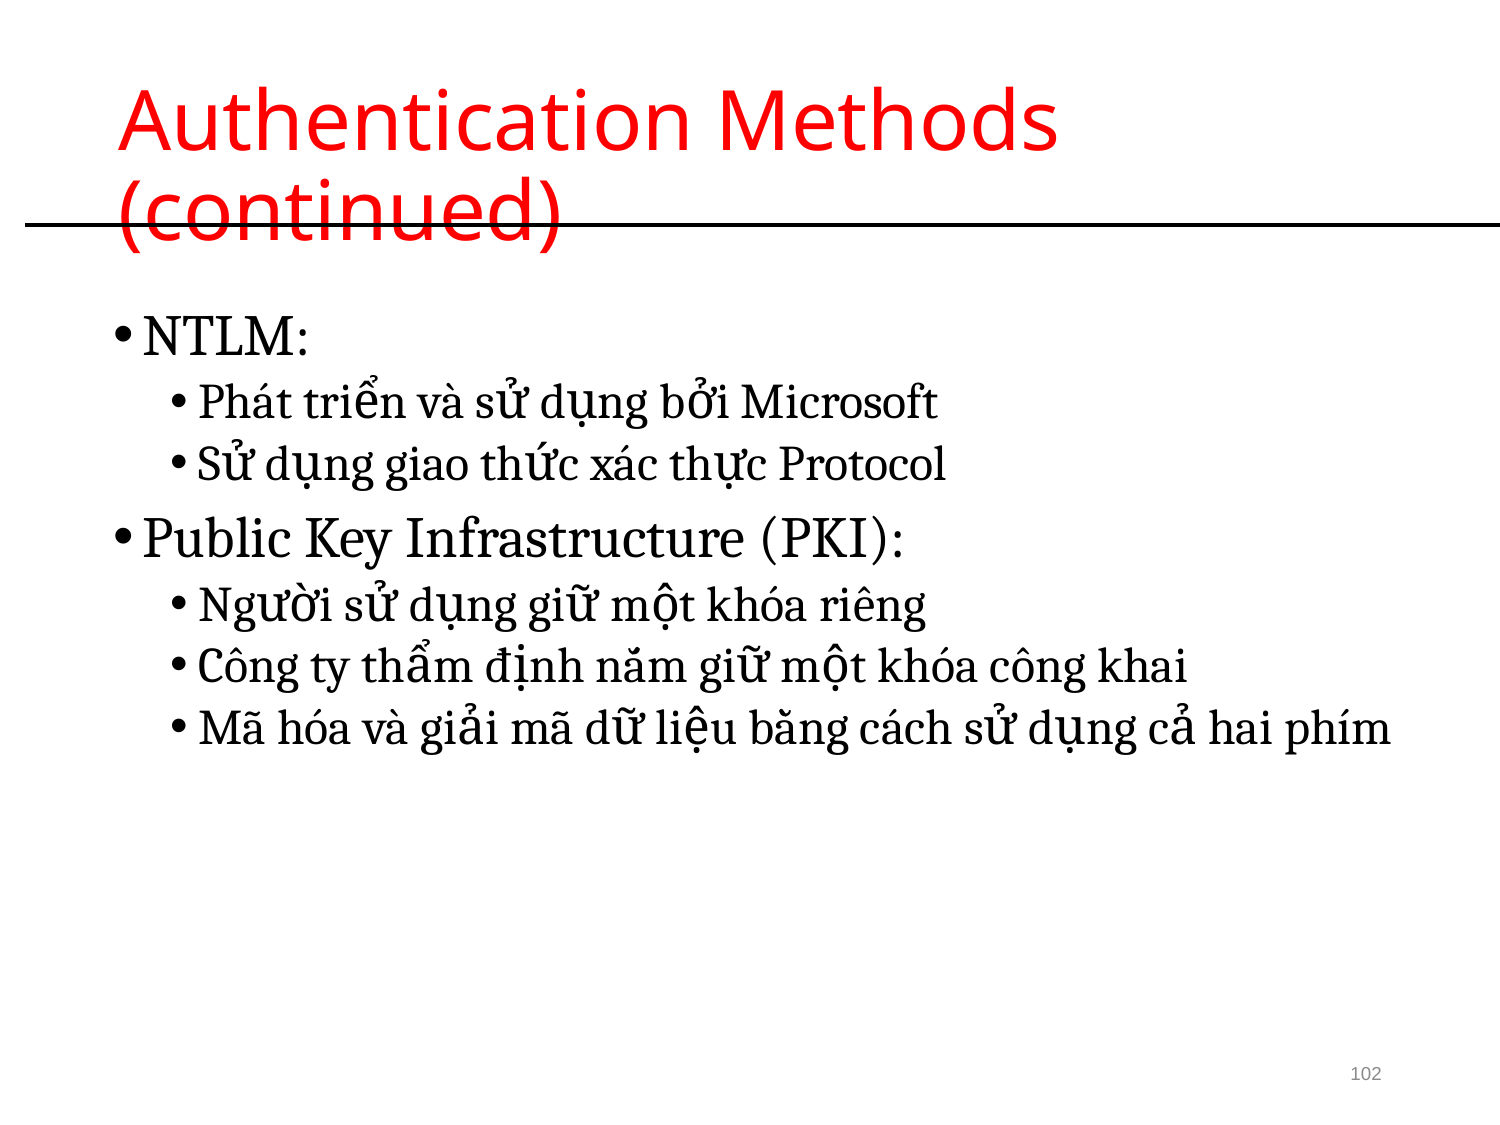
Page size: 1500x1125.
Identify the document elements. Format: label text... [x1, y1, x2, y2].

title Authentication Methods (continued) [103, 227, 1397, 278]
list NTLM: Phát triển và sử dụng bởi Microsoft Sử dụng giao thức xác thực Protocol Public Key Infrastructure (PKI): Người sử dụng giữ một khóa riêng Công ty thẩm định nắm giữ một khóa công khai Mã hóa và giải mã dữ liệu bằng cách sử dụng cả hai phím [98, 297, 1424, 1023]
title Authentication Methods (continued) [103, 59, 1397, 223]
slide_number 102 [1059, 1042, 1397, 1103]
